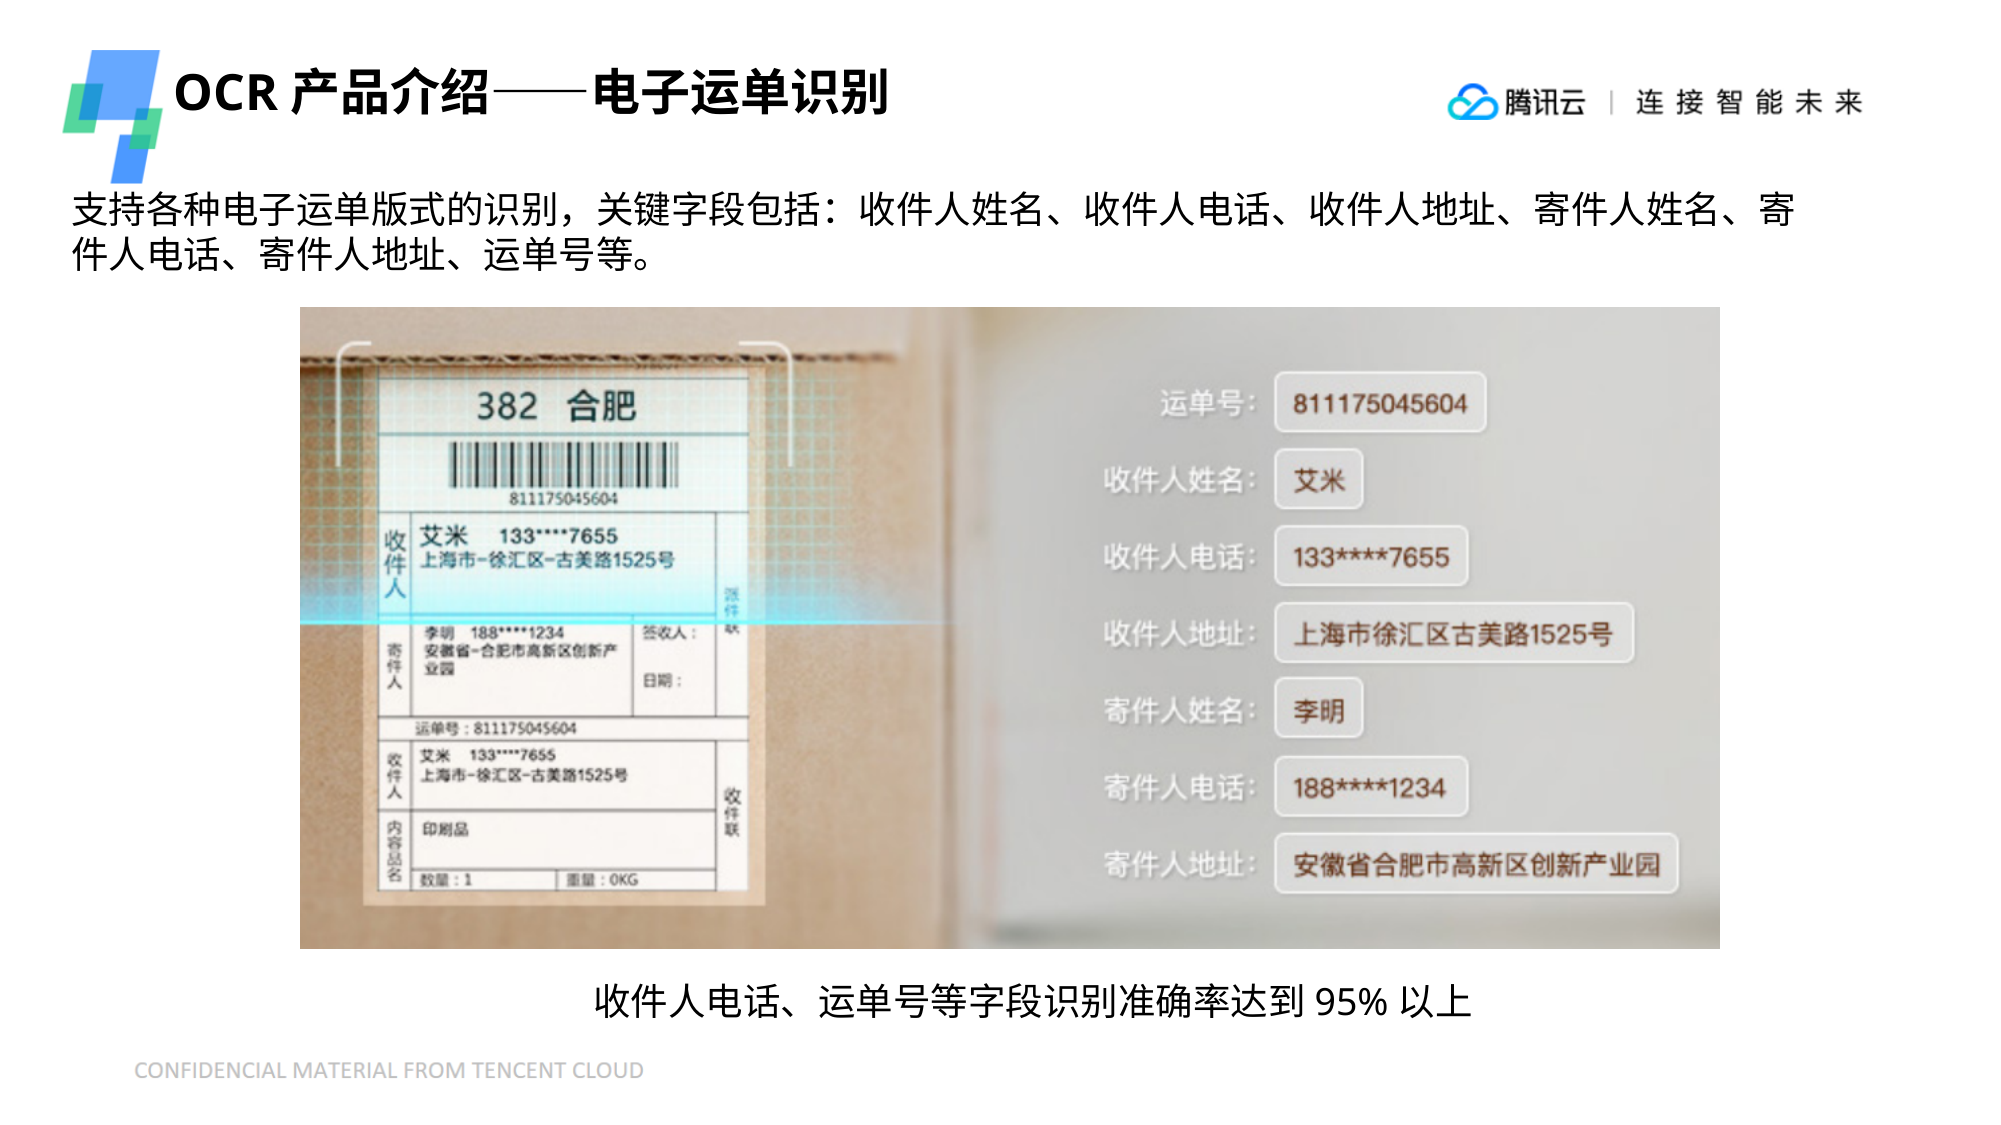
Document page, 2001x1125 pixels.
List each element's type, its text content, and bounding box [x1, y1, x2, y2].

text_box 支持各种电子运单版式的识别，关键字段包括：收件人姓名、收件人电话、收件人地址、寄件人姓名、寄件人电话、寄件人地址、运单号等。 [63, 177, 1821, 284]
text_box 收件人电话、运单号等字段识别准确率达到95%以上 [578, 970, 1488, 1031]
picture [0, 0, 2001, 1125]
text_box OCR产品介绍——电子运单识别 [158, 53, 2000, 128]
